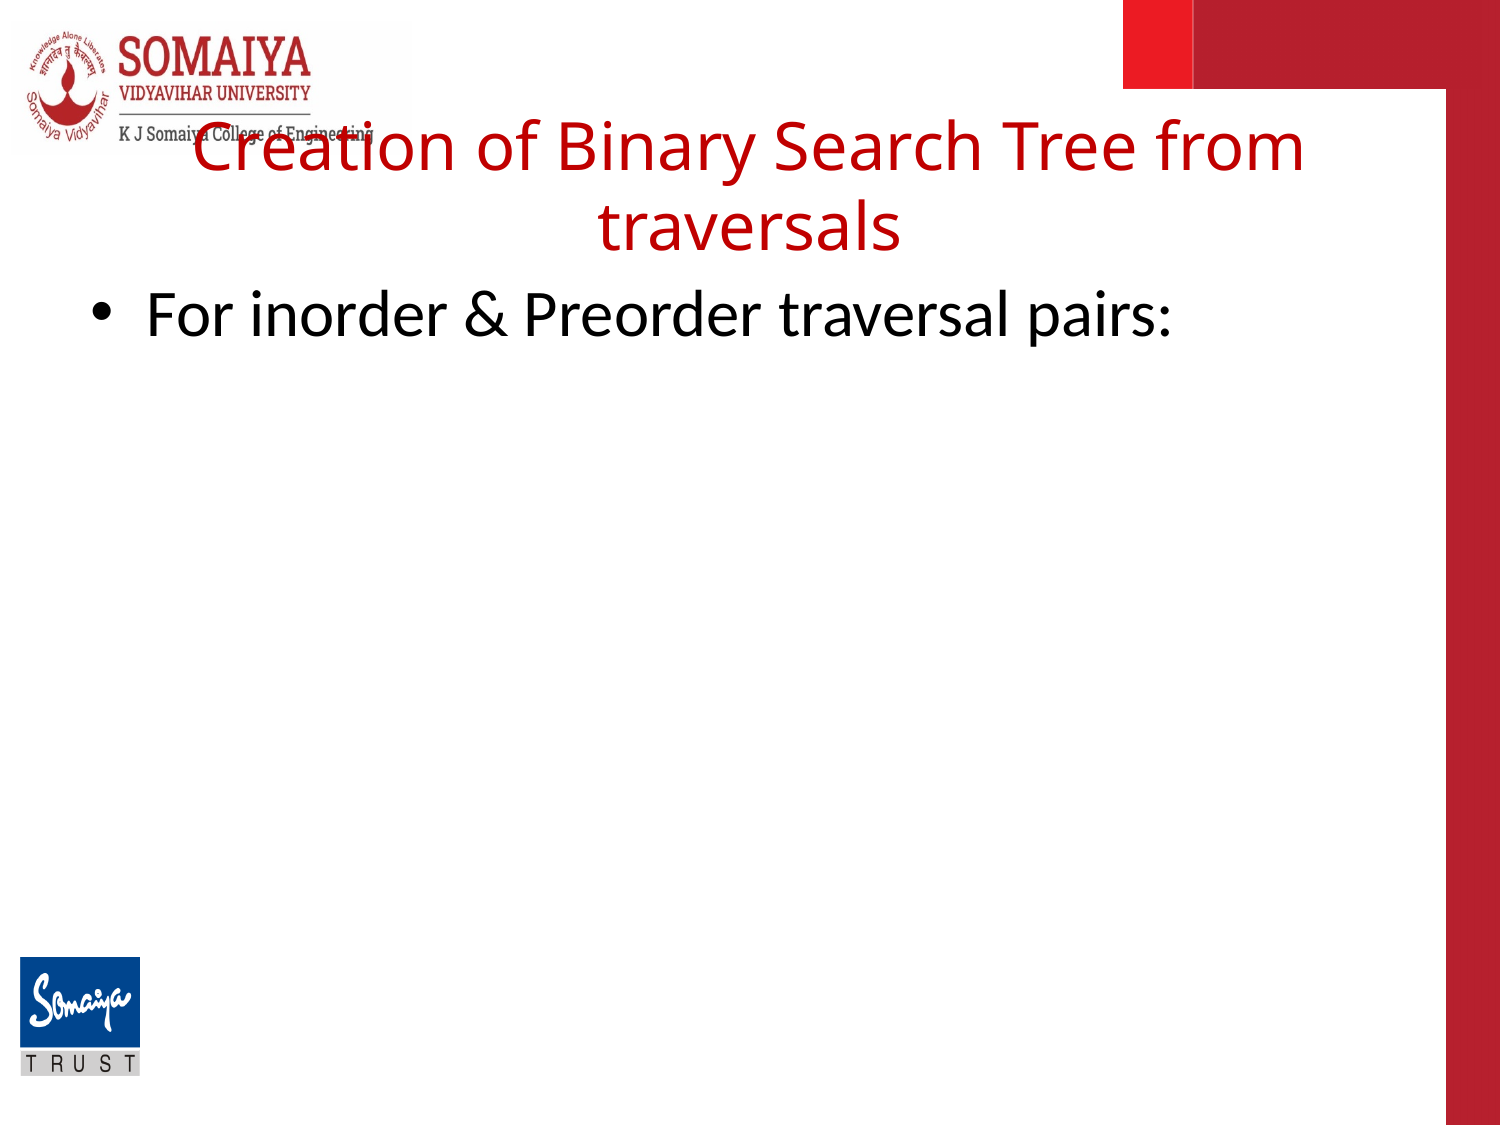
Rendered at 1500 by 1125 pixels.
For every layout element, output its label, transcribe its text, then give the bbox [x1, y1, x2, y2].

picture [1123, 0, 1500, 1125]
title Creation of Binary Search Tree from traversals [20, 90, 1440, 278]
list For inorder & Preorder traversal pairs: [75, 278, 1425, 1005]
picture [11, 21, 412, 156]
picture [20, 956, 140, 1076]
